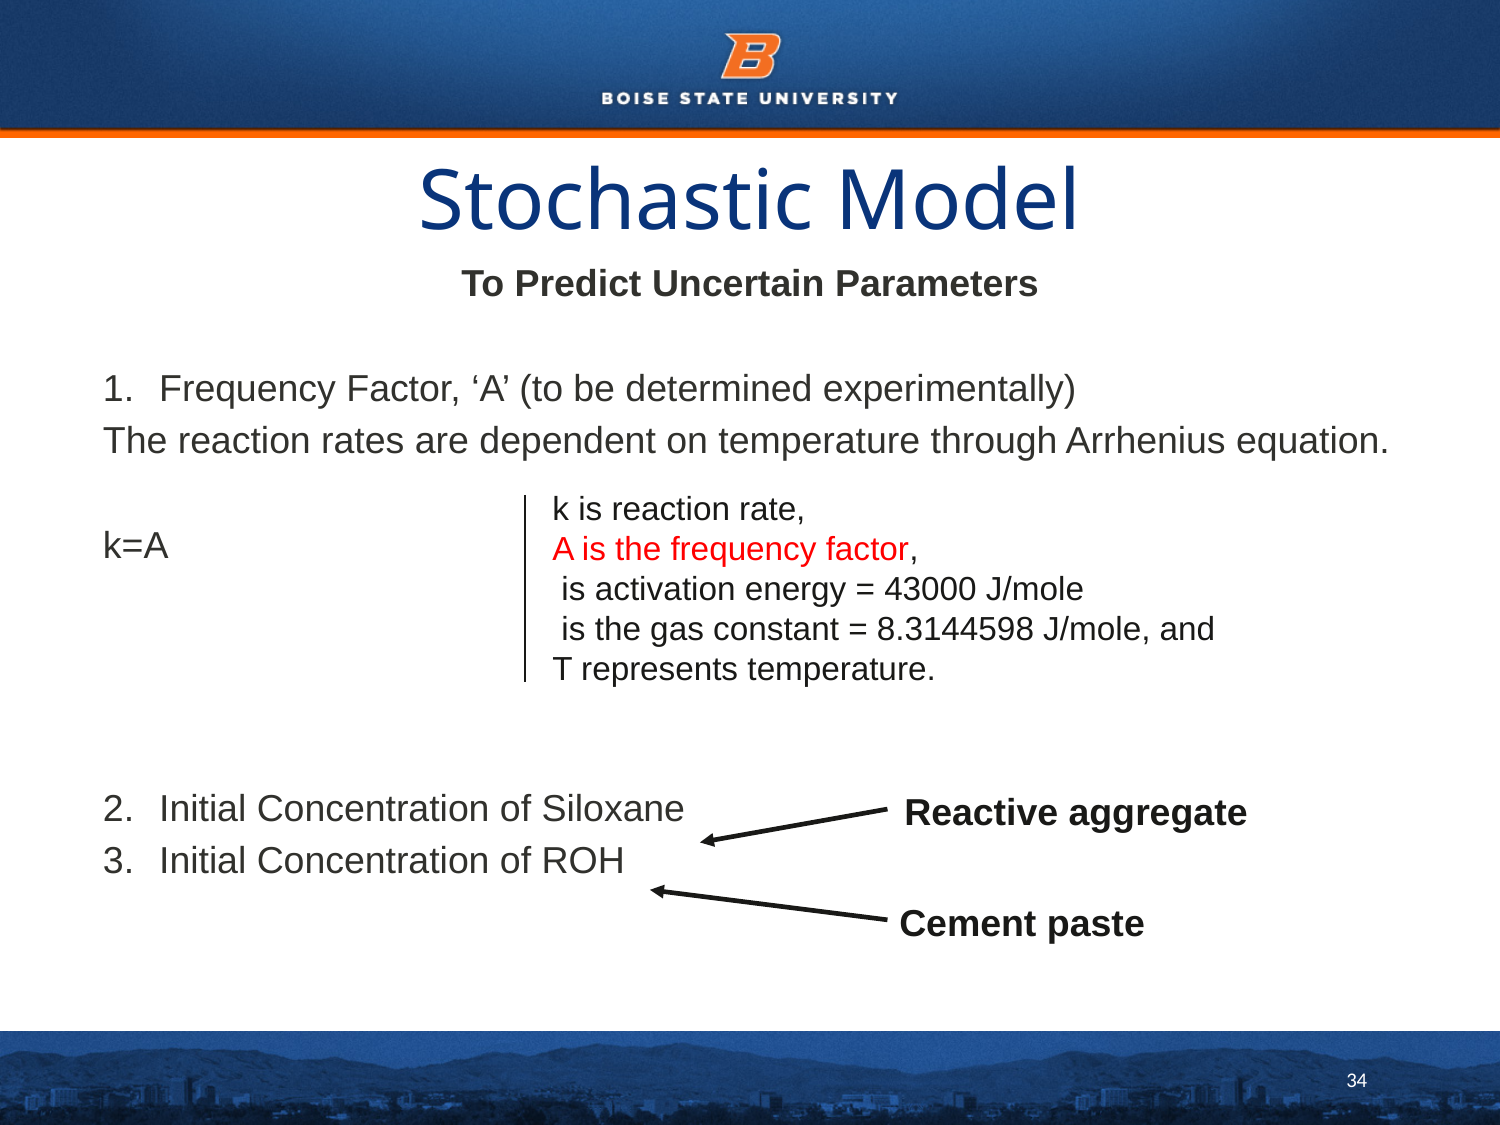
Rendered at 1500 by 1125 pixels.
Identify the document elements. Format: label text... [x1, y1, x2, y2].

title Stochastic Model [75, 137, 1425, 255]
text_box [649, 889, 888, 921]
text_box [699, 808, 888, 843]
text_box Reactive aggregate [889, 780, 1263, 840]
picture [0, 1031, 1500, 1125]
text_box Cement paste [884, 891, 1160, 952]
picture [0, 0, 1500, 138]
